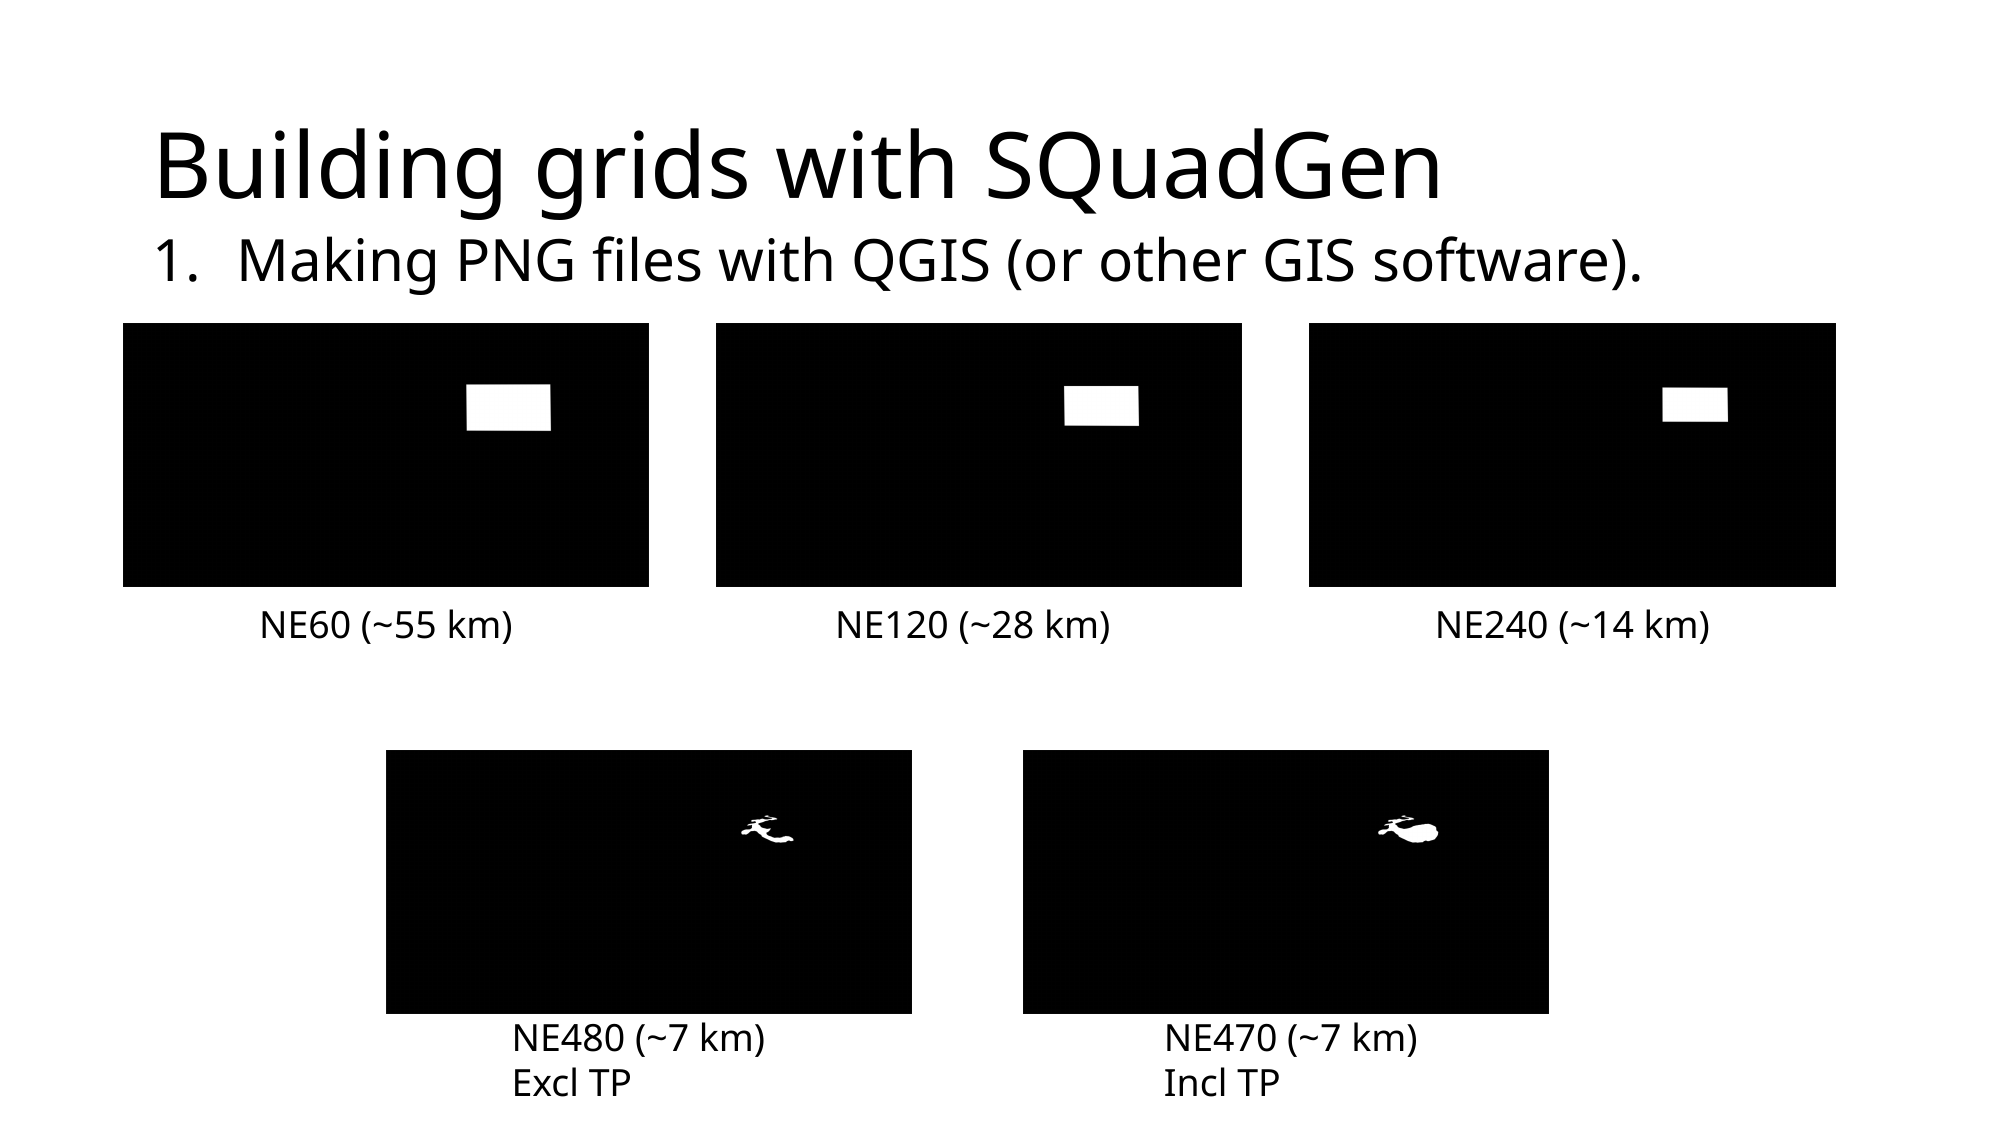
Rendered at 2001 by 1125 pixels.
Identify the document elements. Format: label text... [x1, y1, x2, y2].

picture [385, 749, 913, 1014]
picture [715, 323, 1243, 587]
text_box NE480 (~7 km) Excl TP [496, 1014, 781, 1112]
picture [123, 323, 650, 587]
text_box NE470 (~7 km) Incl TP [1149, 1014, 1433, 1111]
text_box NE60 (~55 km) [244, 594, 528, 654]
text_box NE240 (~14 km) [1420, 594, 1725, 654]
picture [1022, 749, 1550, 1014]
title Building grids with SQuadGen [137, 59, 1863, 224]
text_box NE120 (~28 km) [820, 594, 1126, 654]
picture [1309, 323, 1836, 588]
list Making PNG files with QGIS (or other GIS software). [137, 224, 1863, 1014]
